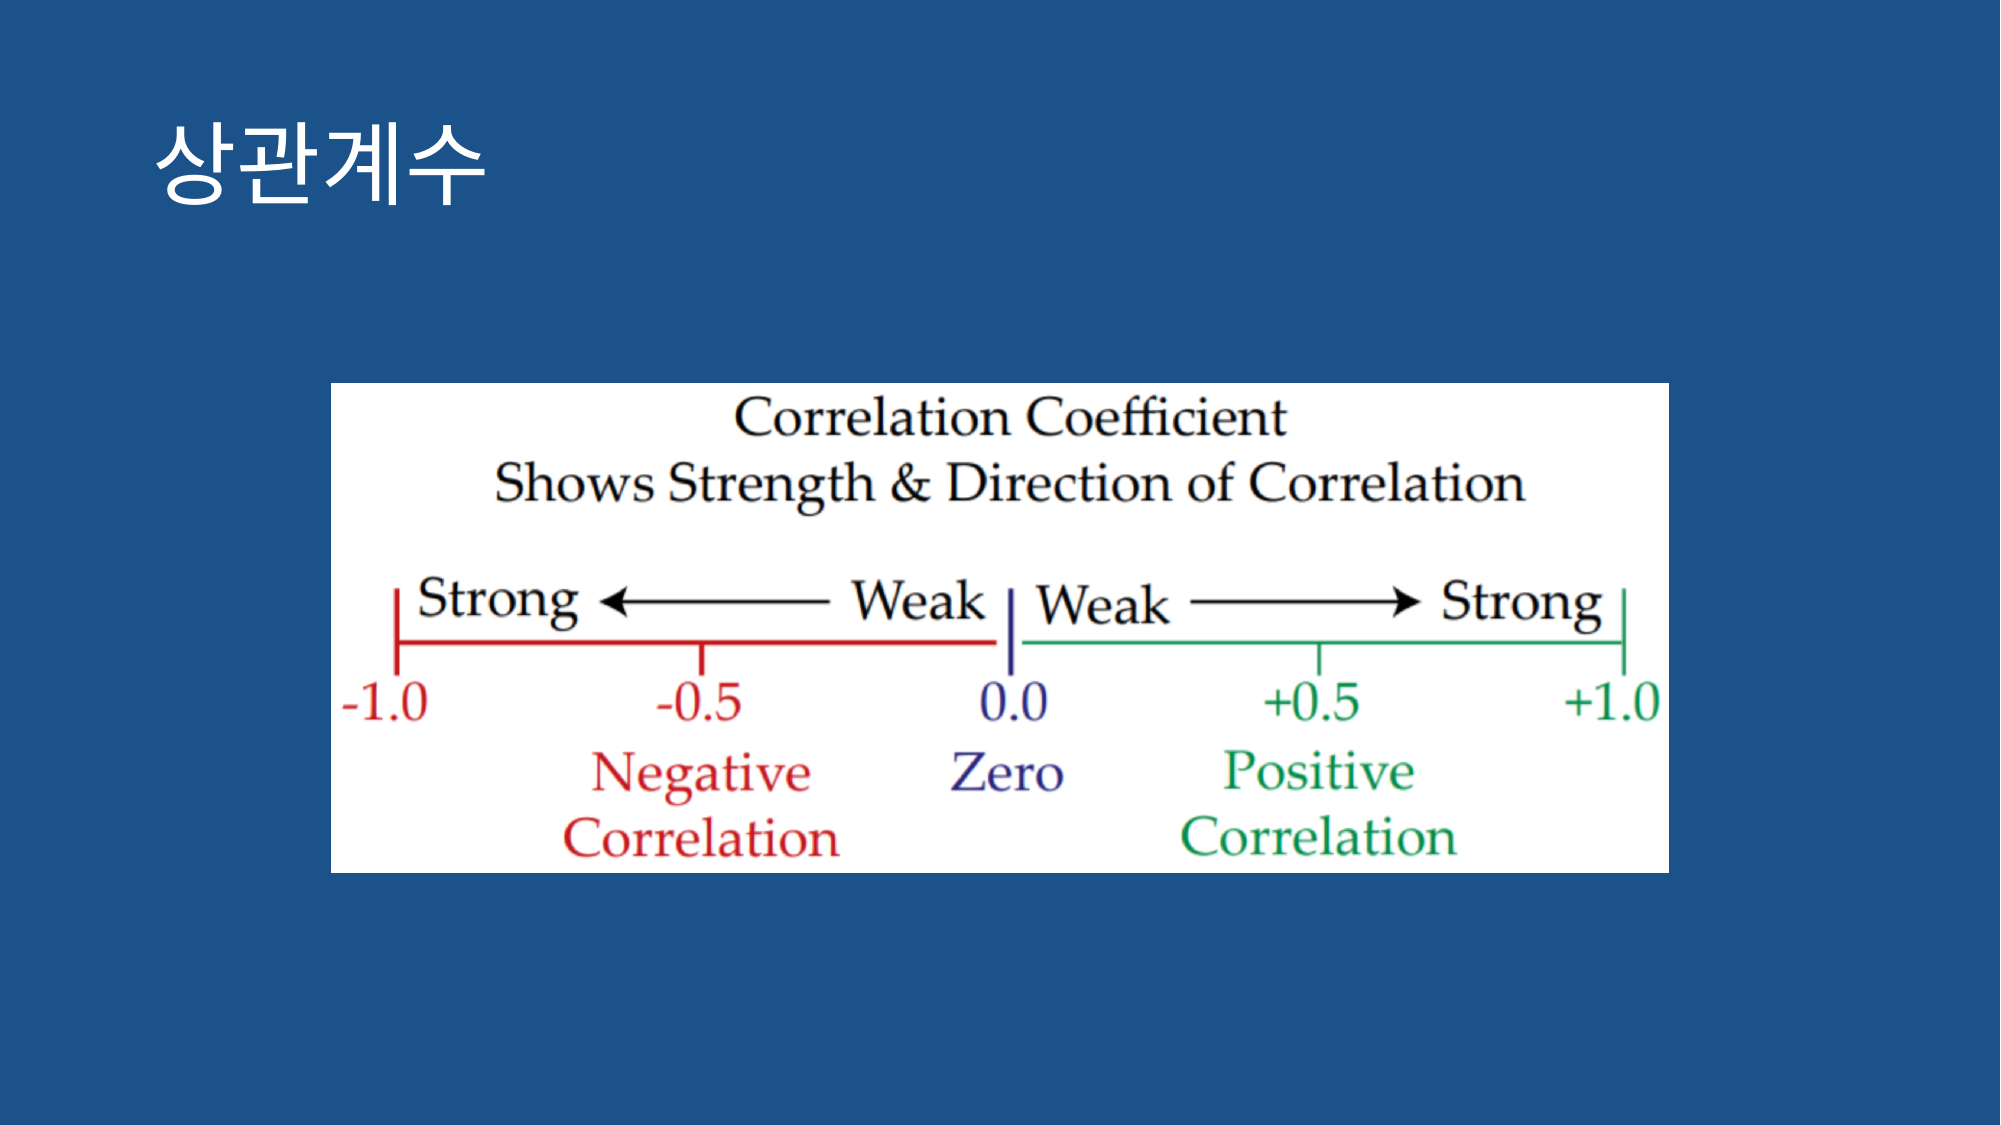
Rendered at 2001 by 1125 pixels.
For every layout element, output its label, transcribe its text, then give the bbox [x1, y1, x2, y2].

title 상관계수 [137, 59, 1863, 278]
picture [331, 383, 1669, 873]
